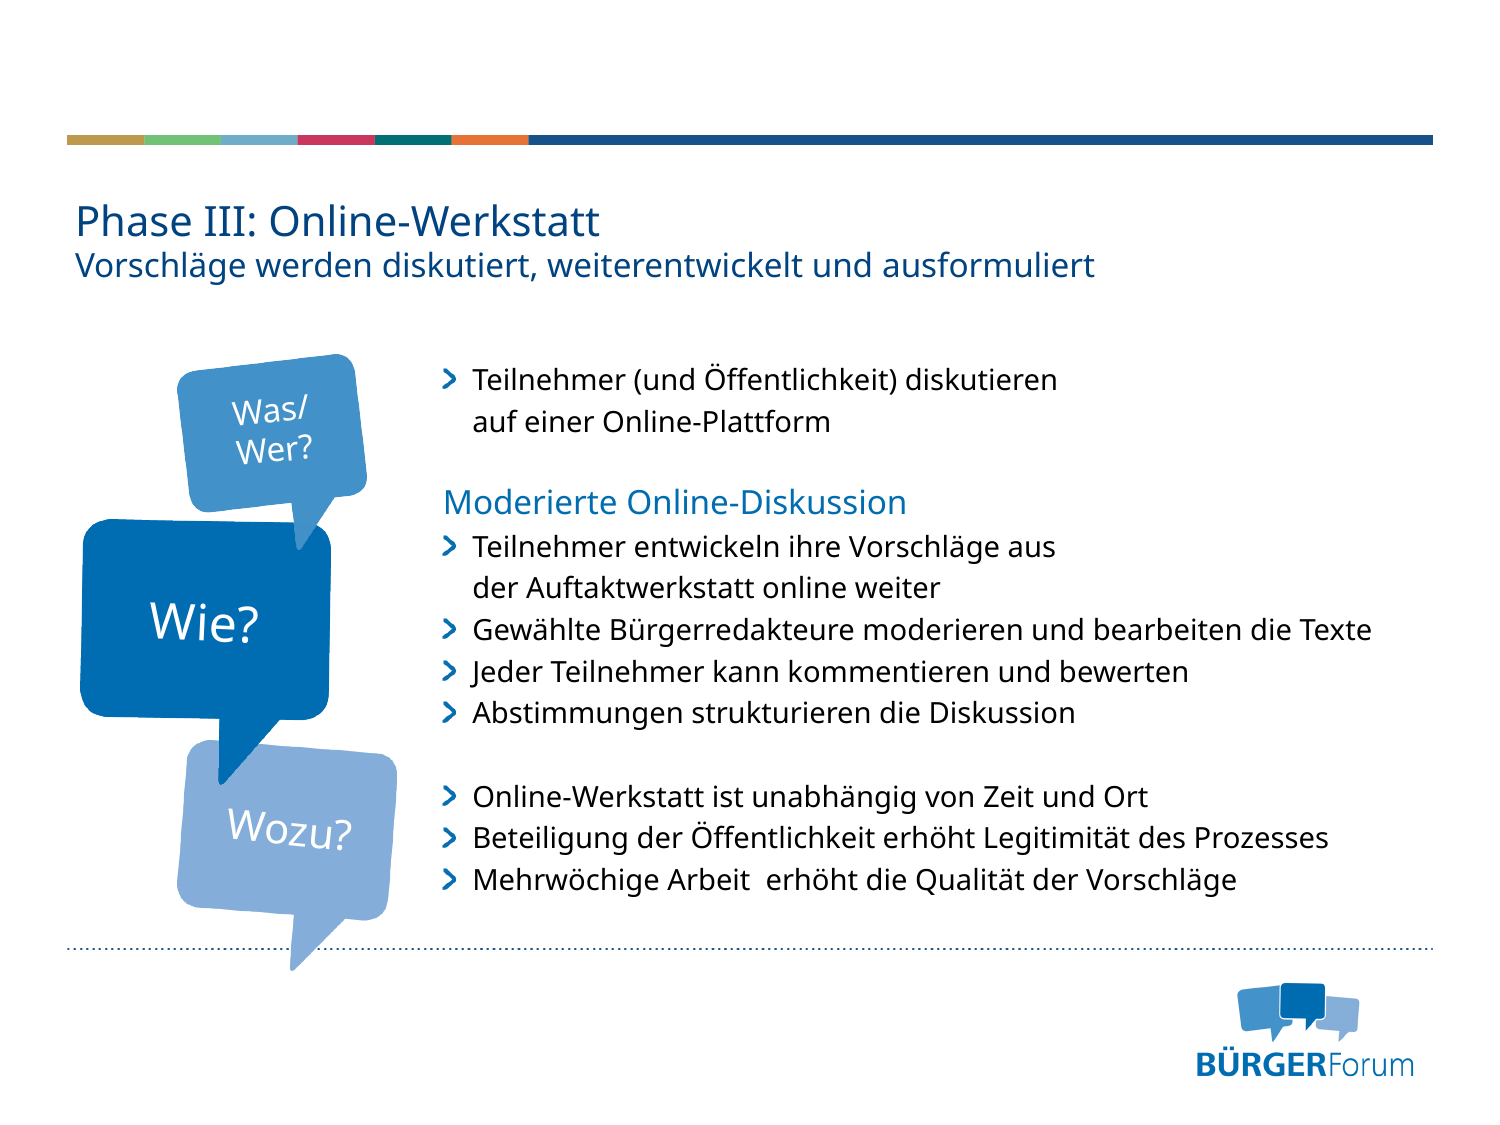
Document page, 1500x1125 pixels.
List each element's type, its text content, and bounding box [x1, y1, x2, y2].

picture [442, 827, 456, 848]
picture [67, 354, 1433, 971]
picture [442, 701, 456, 723]
picture [442, 868, 456, 890]
picture [442, 368, 456, 389]
picture [442, 785, 456, 806]
picture [67, 135, 1433, 145]
picture [1196, 980, 1415, 1078]
picture [442, 535, 456, 556]
title Phase III: Online-Werkstatt Vorschläge werden diskutiert, weiterentwickelt und ausformuliert [74, 194, 1426, 286]
picture [442, 660, 456, 681]
picture [442, 618, 456, 639]
list Teilnehmer (und Öffentlichkeit) diskutieren auf einer Online-Plattform Moderierte Online-Diskussion Teilnehmer entwickeln ihre Vorschläge aus der Auftaktwerkstatt online weiter Gewählte Bürgerredakteure moderieren und bearbeiten die Texte Jeder Teilnehmer kann kommentieren und bewerten Abstimmungen strukturieren die Diskussion Online-Werkstatt ist unabhängig von Zeit und Ort Beteiligung der Öffentlichkeit erhöht Legitimität des Prozesses Mehrwöchige Arbeit erhöht die Qualität der Vorschläge [442, 354, 1500, 943]
